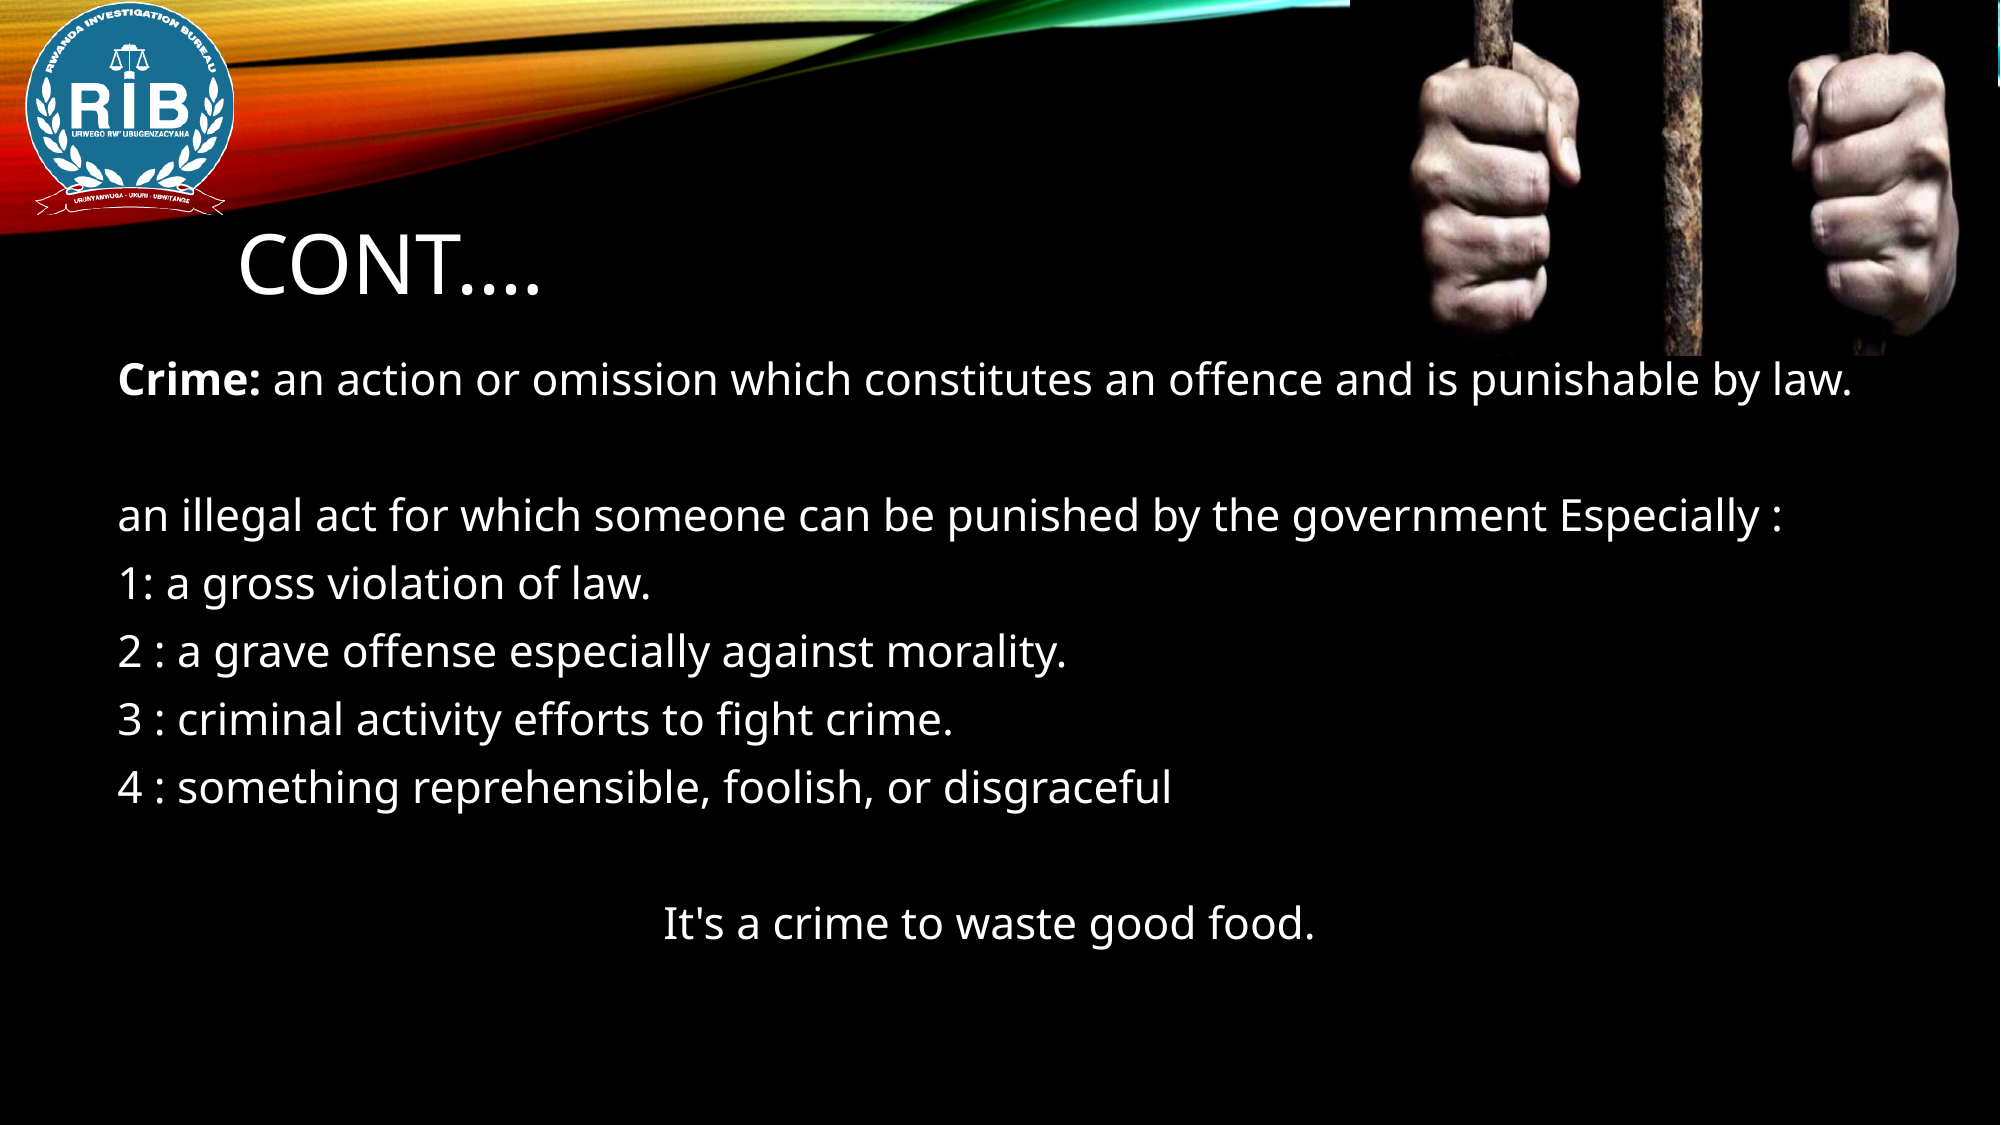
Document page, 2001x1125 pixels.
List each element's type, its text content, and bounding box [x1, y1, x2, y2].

picture [0, 0, 2000, 356]
list Crime: an action or omission which constitutes an offence and is punishable by law. an illegal act for which someone can be punished by the government Especially : 1: a gross violation of law. 2 : a grave offense especially against morality. 3 : criminal activity efforts to fight crime. 4 : something reprehensible, foolish, or disgraceful It's a crime to waste good food. [102, 349, 1878, 1010]
title Cont.… [212, 161, 560, 349]
